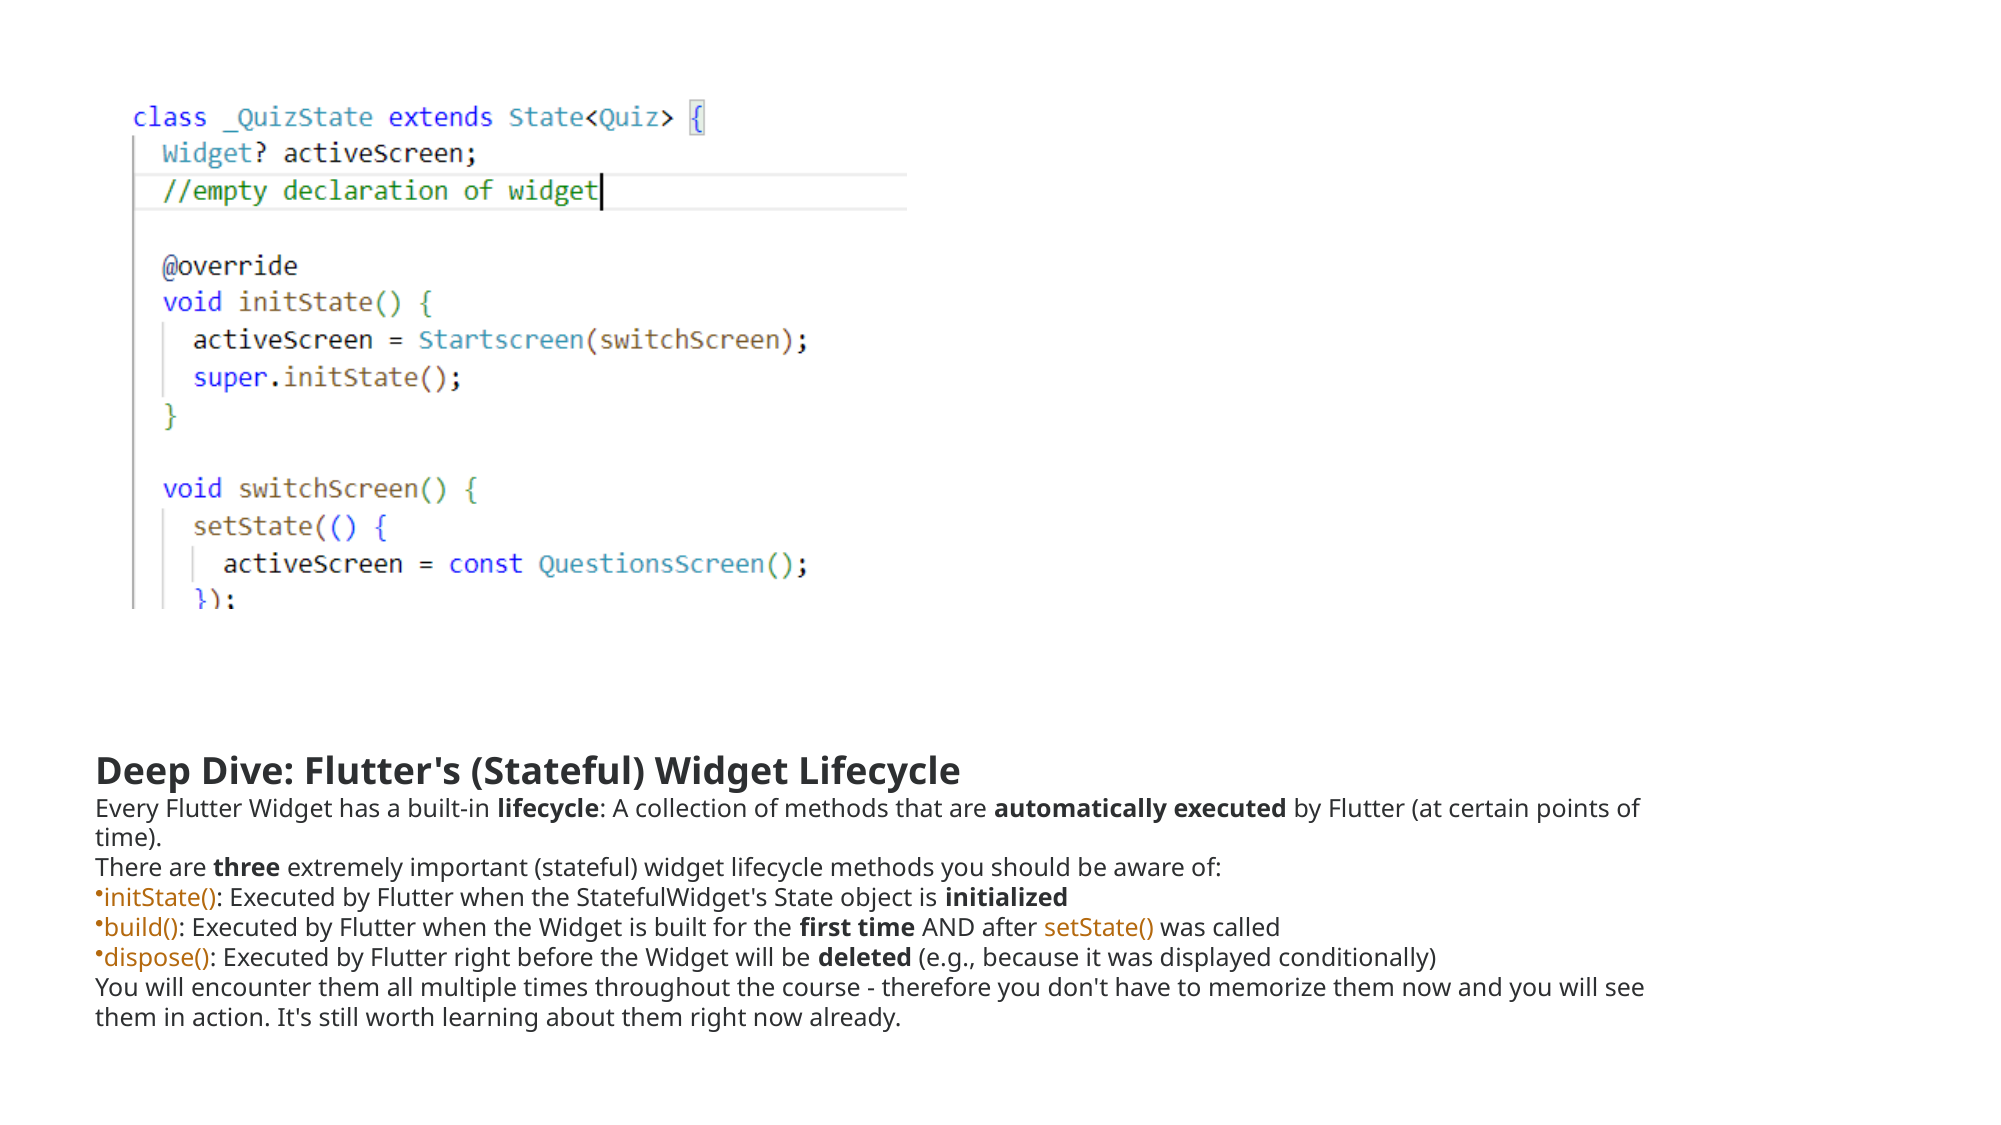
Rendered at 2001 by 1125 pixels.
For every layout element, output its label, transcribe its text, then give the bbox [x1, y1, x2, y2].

picture [109, 84, 907, 609]
text_box Deep Dive: Flutter's (Stateful) Widget Lifecycle Every Flutter Widget has a built-in lifecycle: A collection of methods that are automatically executed by Flutter (at certain points of time). There are three extremely important (stateful) widget lifecycle methods you should be aware of: initState(): Executed by Flutter when the StatefulWidget's State object is initialized build(): Executed by Flutter when the Widget is built for the first time AND after setState() was called dispose(): Executed by Flutter right before the Widget will be deleted (e.g., because it was displayed conditionally) You will encounter them all multiple times throughout the course - therefore you don't have to memorize them now and you will see them in action. It's still worth learning about them right now already. [95, 747, 1691, 1032]
